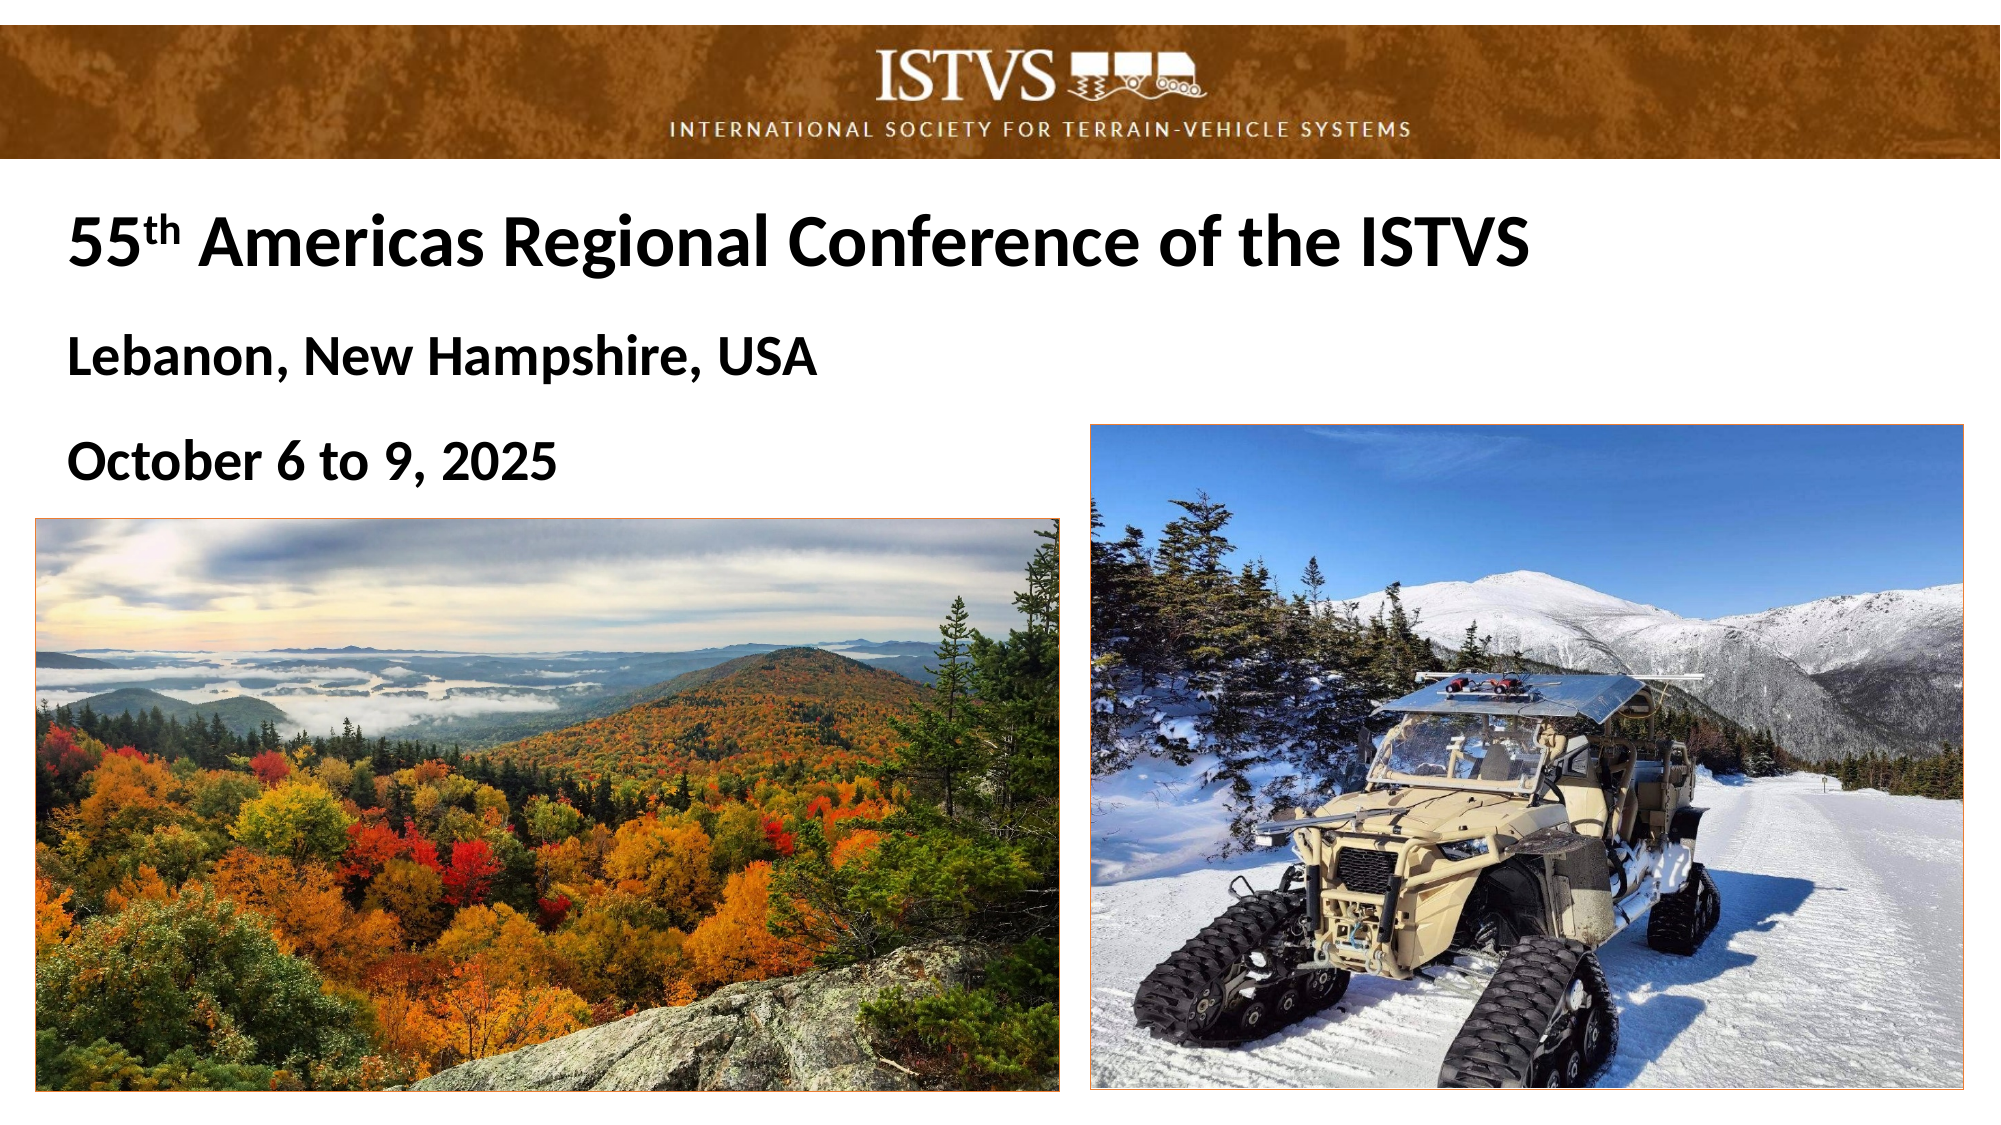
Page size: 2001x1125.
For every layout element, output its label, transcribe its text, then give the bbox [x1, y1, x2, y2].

text_box 55th Americas Regional Conference of the ISTVS Lebanon, New Hampshire, USA October 6 to 9, 2025 [52, 160, 1720, 605]
picture [1089, 423, 1964, 1090]
picture [0, 25, 2000, 160]
picture [35, 518, 1060, 1092]
